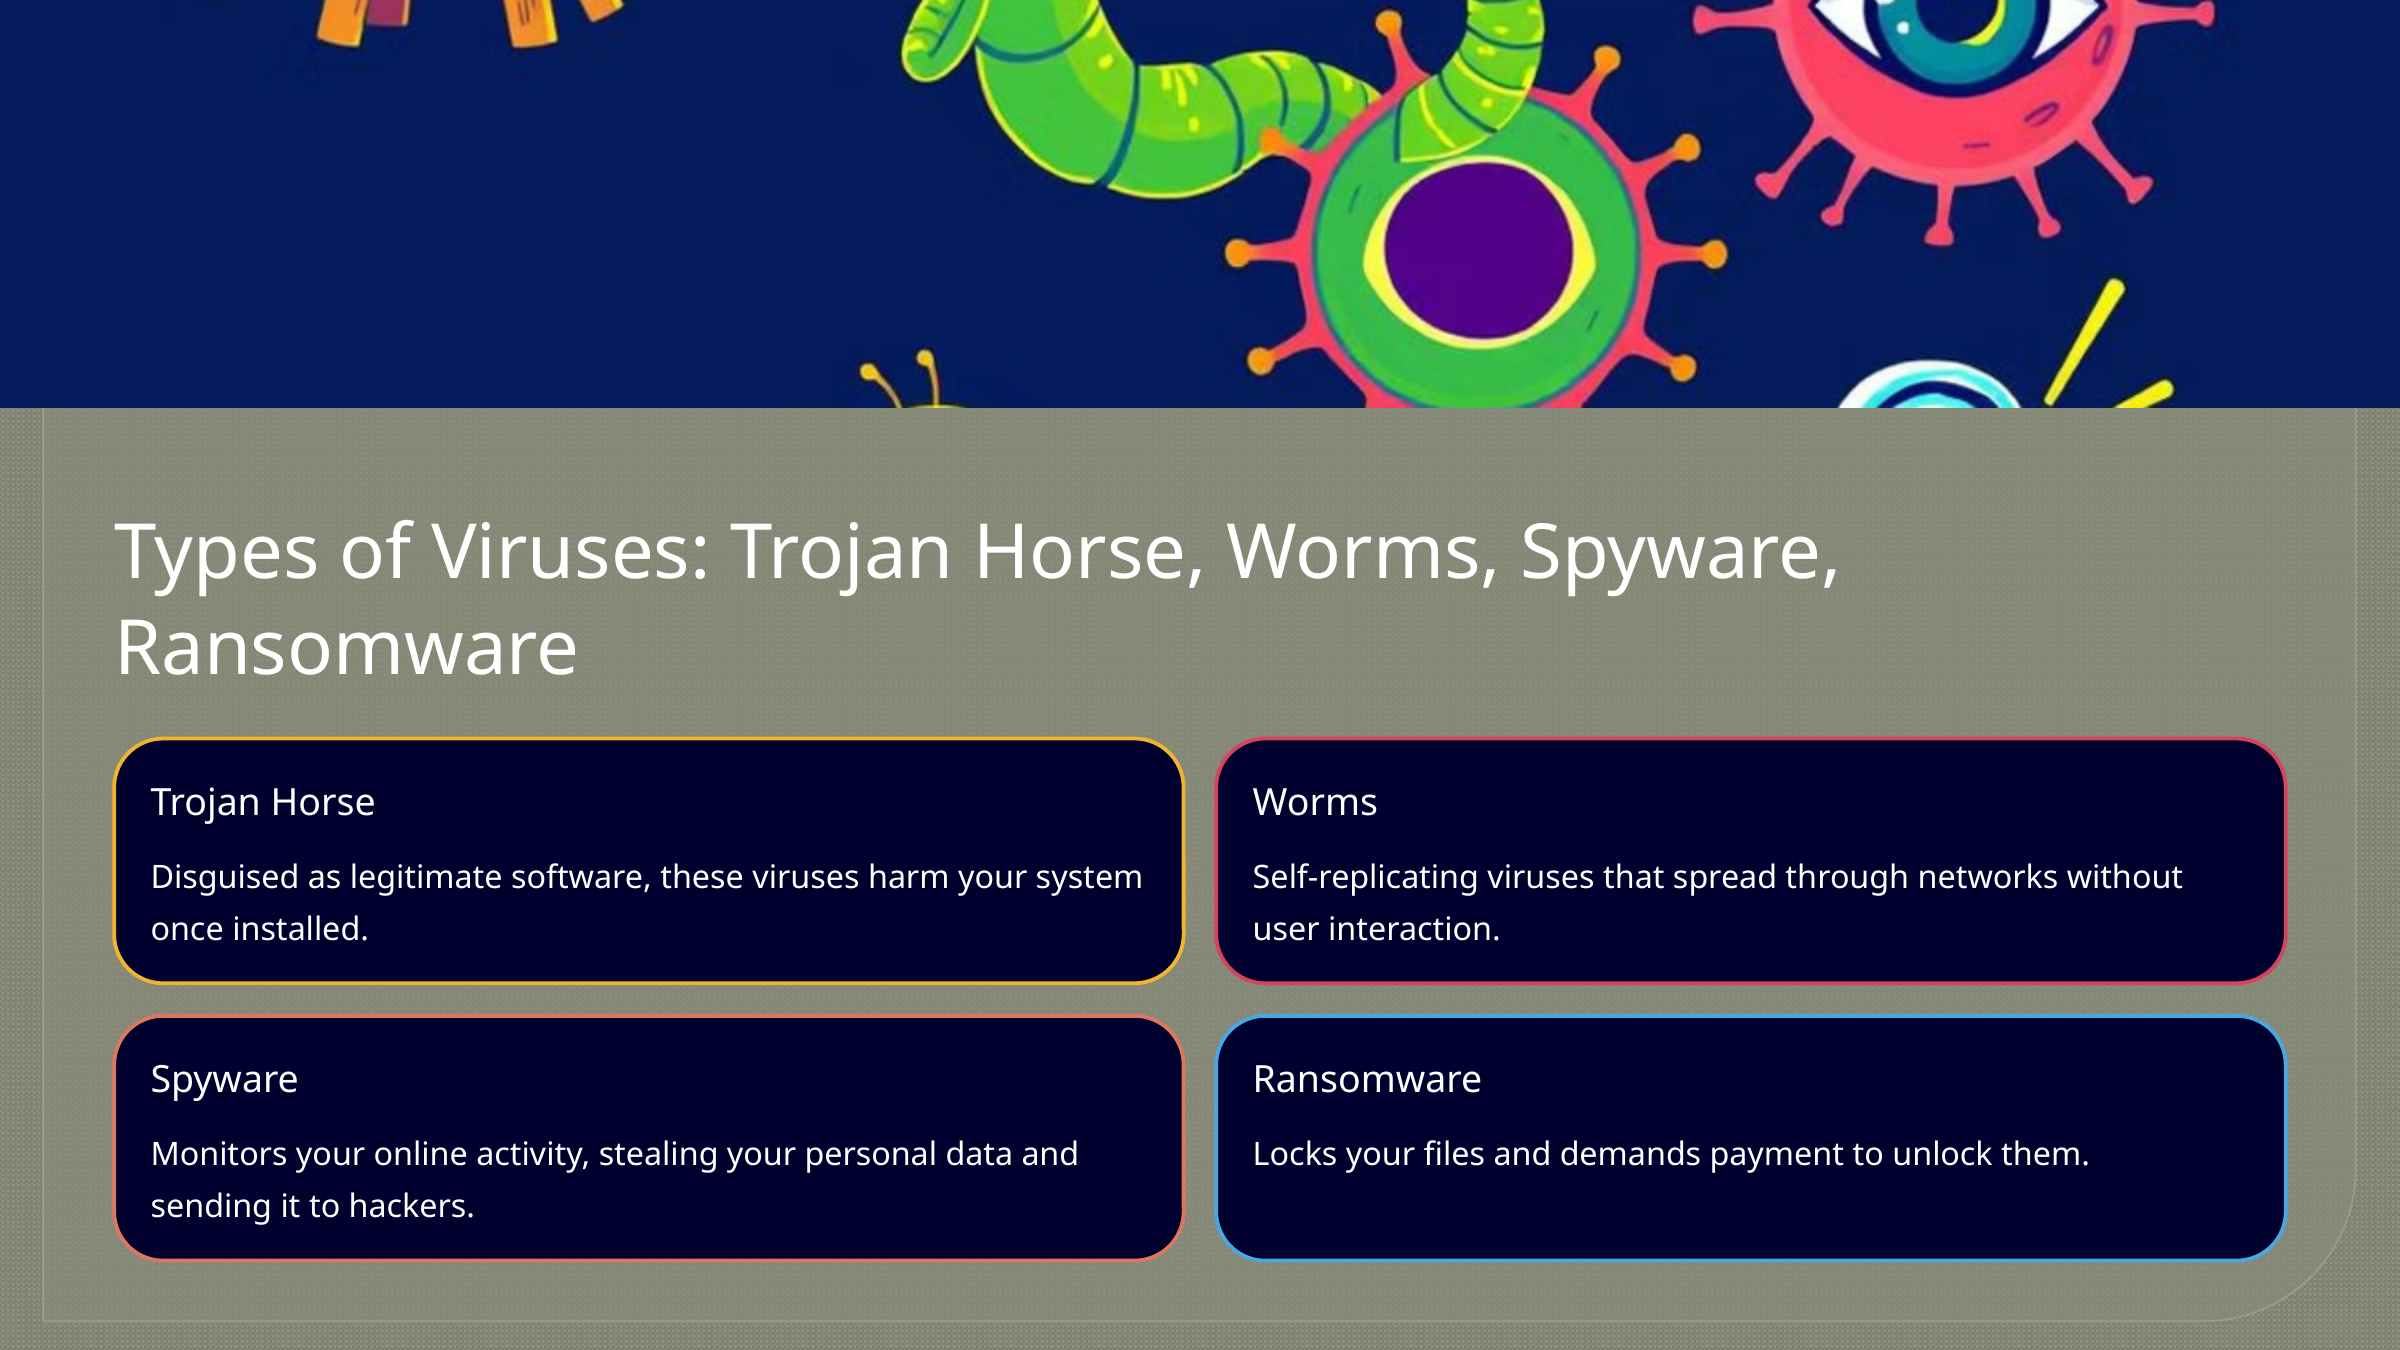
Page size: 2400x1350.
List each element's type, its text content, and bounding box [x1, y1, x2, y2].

text_box Types of Viruses: Trojan Horse, Worms, Spyware, Ransomware [114, 497, 2286, 690]
text_box [114, 738, 1184, 984]
text_box Self-replicating viruses that spread through networks without user interaction. [1252, 842, 2250, 947]
picture [0, 0, 2400, 409]
text_box [1216, 1015, 2286, 1261]
text_box Worms [1252, 774, 1637, 823]
text_box Ransomware [1252, 1052, 1637, 1101]
text_box [114, 1015, 1184, 1261]
text_box Monitors your online activity, stealing your personal data and sending it to hackers. [150, 1119, 1148, 1225]
text_box Spyware [150, 1052, 535, 1101]
text_box Trojan Horse [150, 774, 535, 823]
text_box [1216, 738, 2286, 984]
text_box Disguised as legitimate software, these viruses harm your system once installed. [150, 842, 1148, 947]
text_box Locks your files and demands payment to unlock them. [1252, 1119, 2250, 1172]
